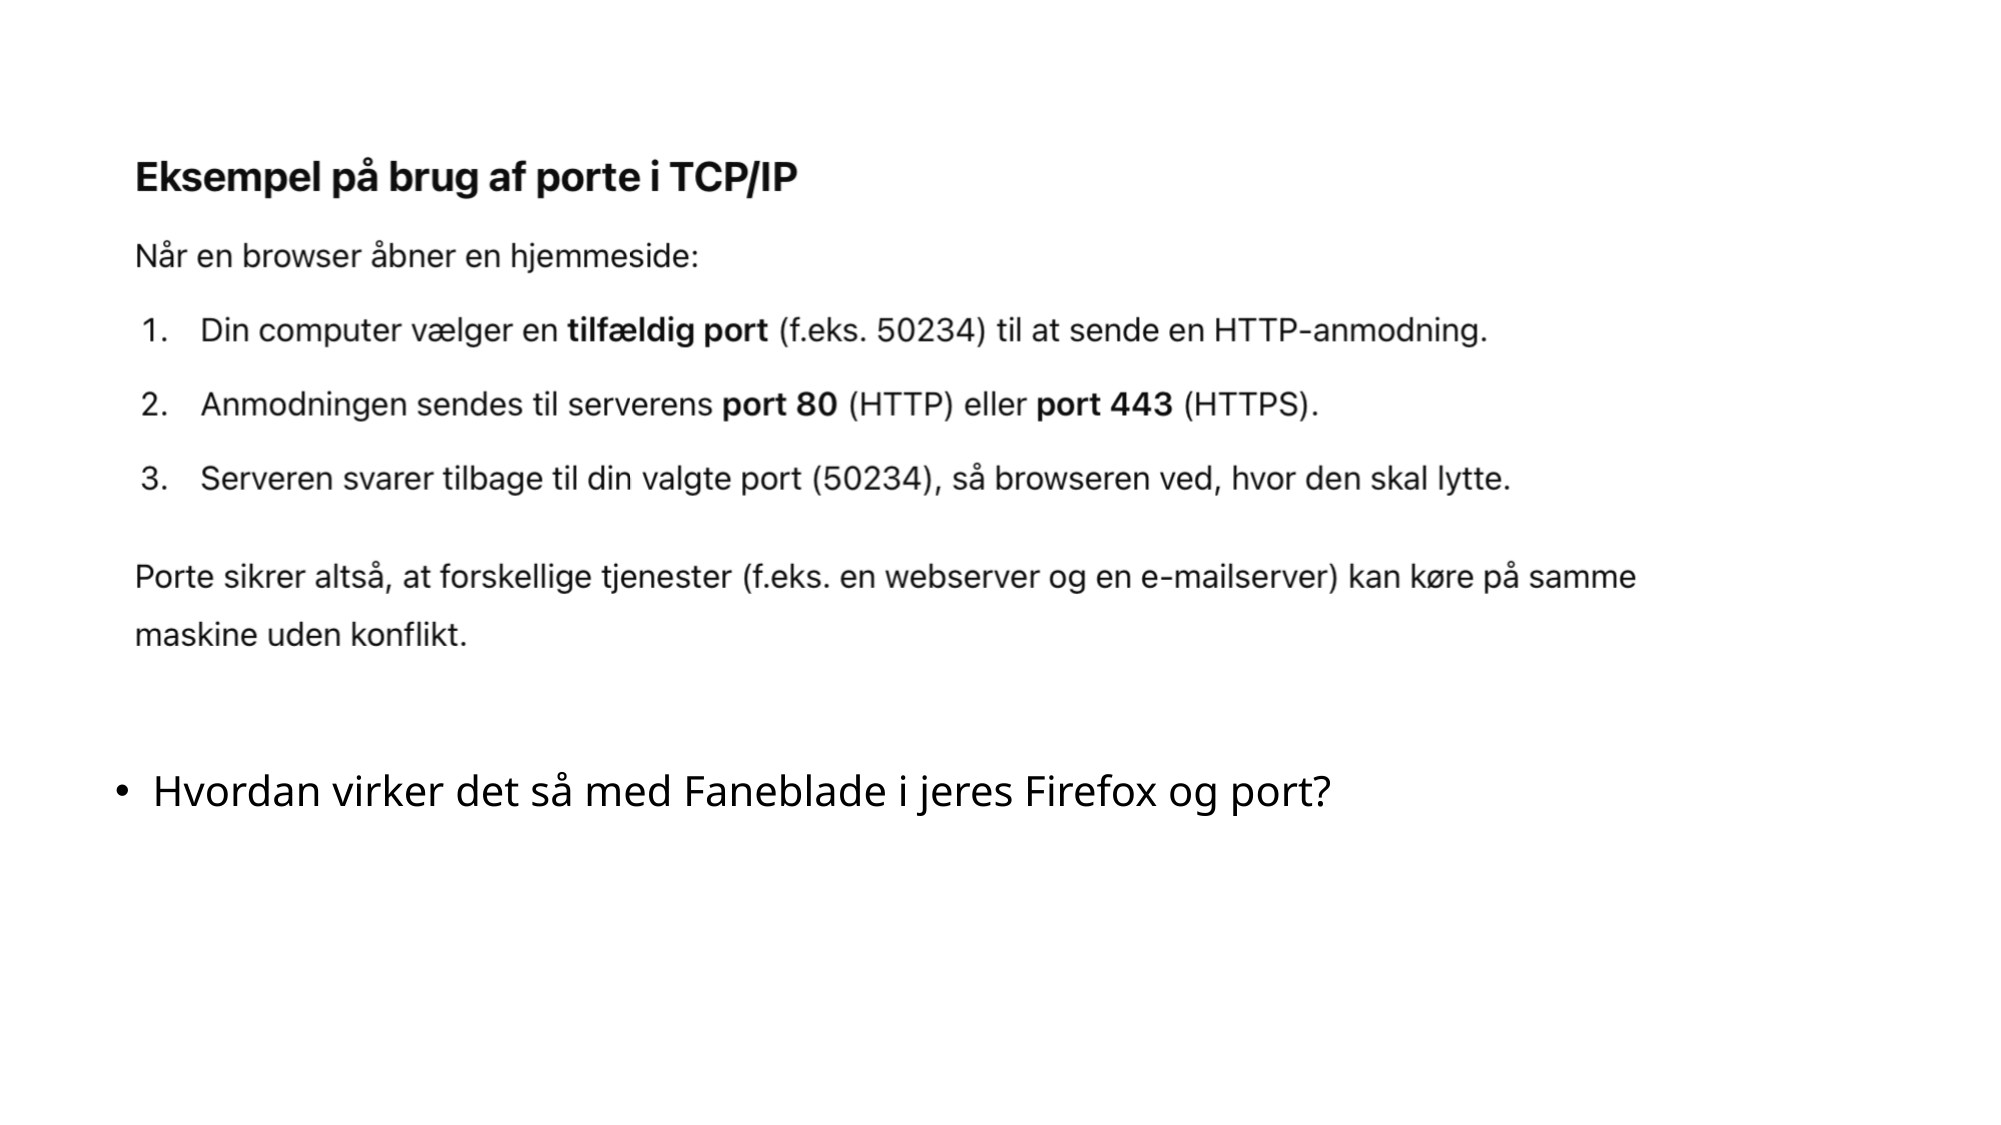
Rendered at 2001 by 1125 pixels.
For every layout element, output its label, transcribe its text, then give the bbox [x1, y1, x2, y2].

picture [112, 129, 1657, 674]
text_box Hvordan virker det så med Faneblade i jeres Firefox og port? [100, 747, 1849, 1035]
